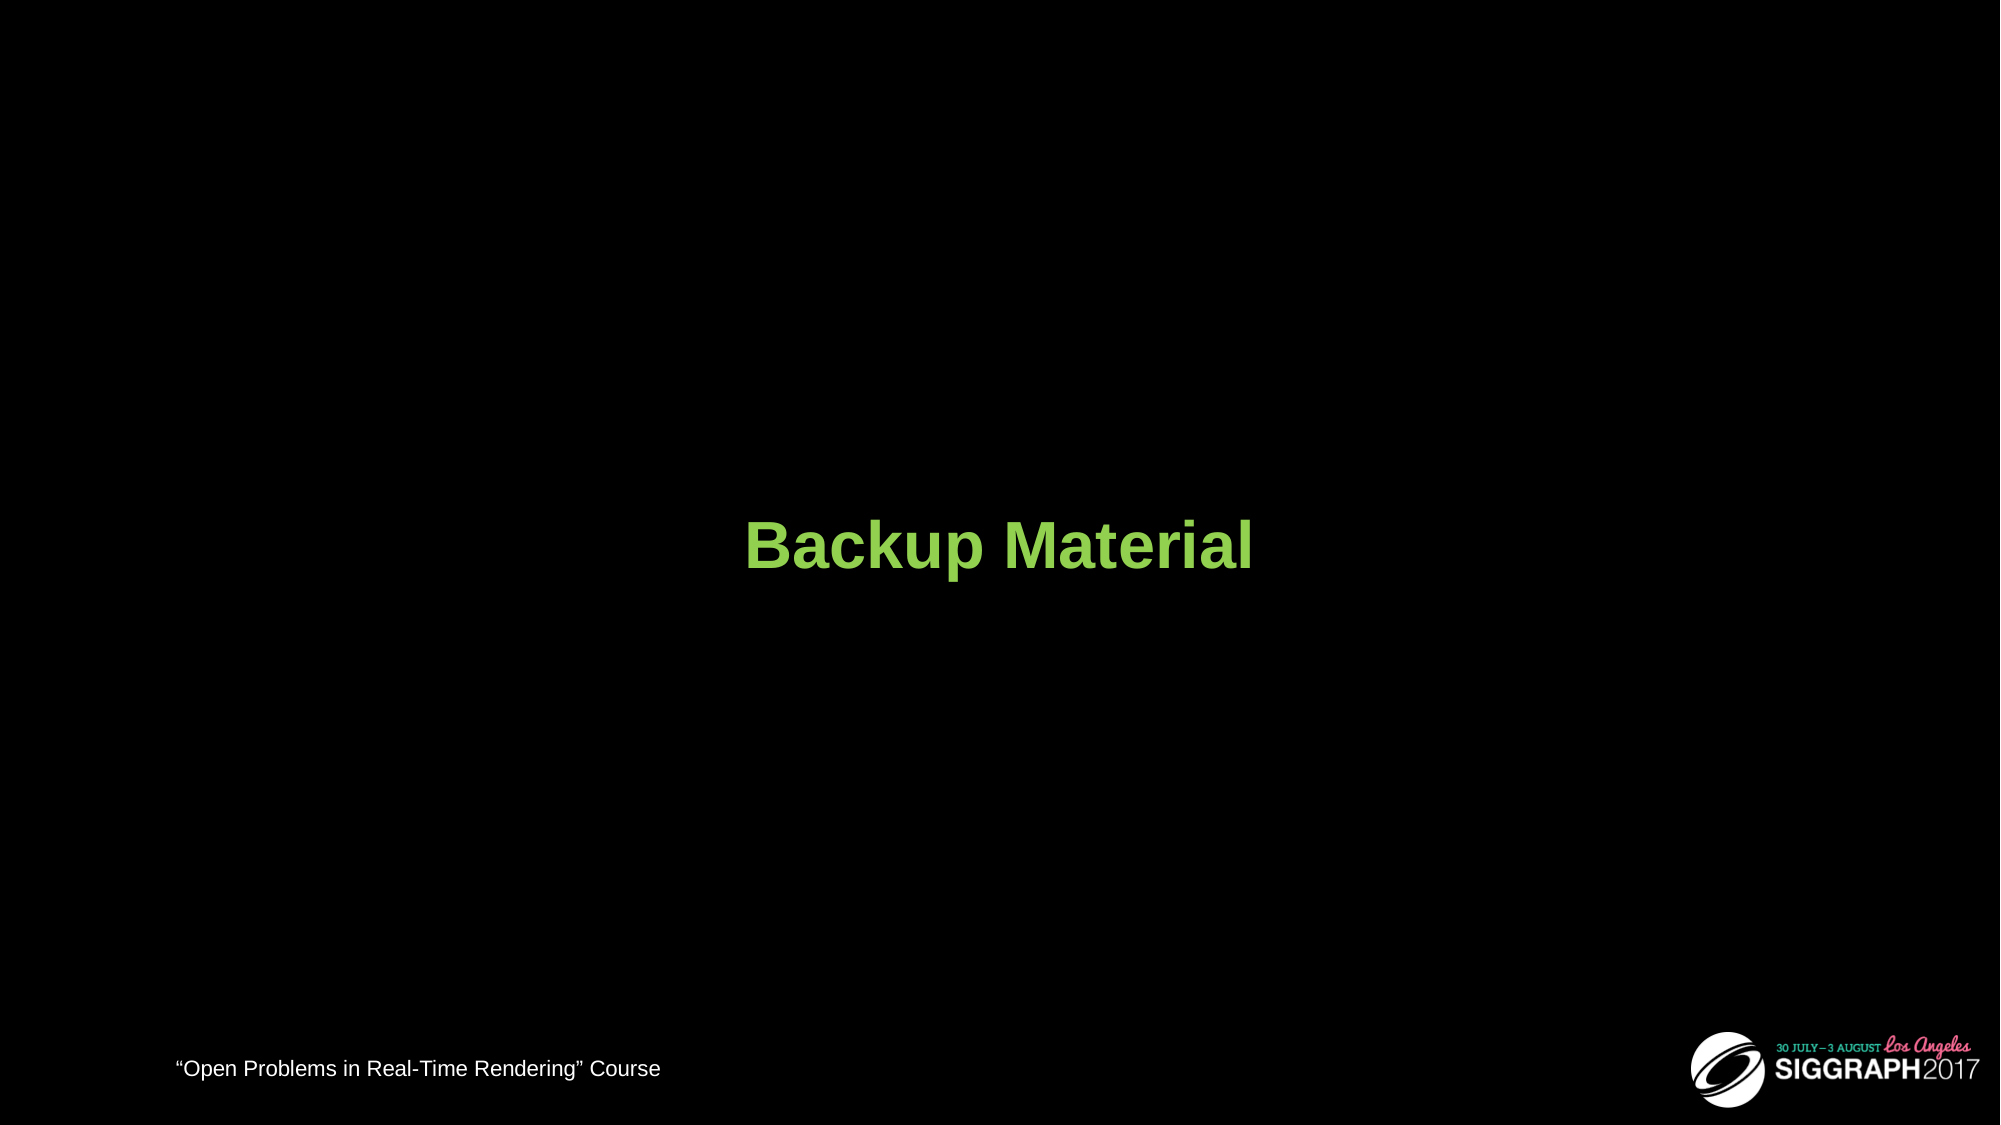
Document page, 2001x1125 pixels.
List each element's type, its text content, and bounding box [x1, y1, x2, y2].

title Backup Material [99, 457, 1900, 597]
picture [1691, 1032, 1980, 1108]
